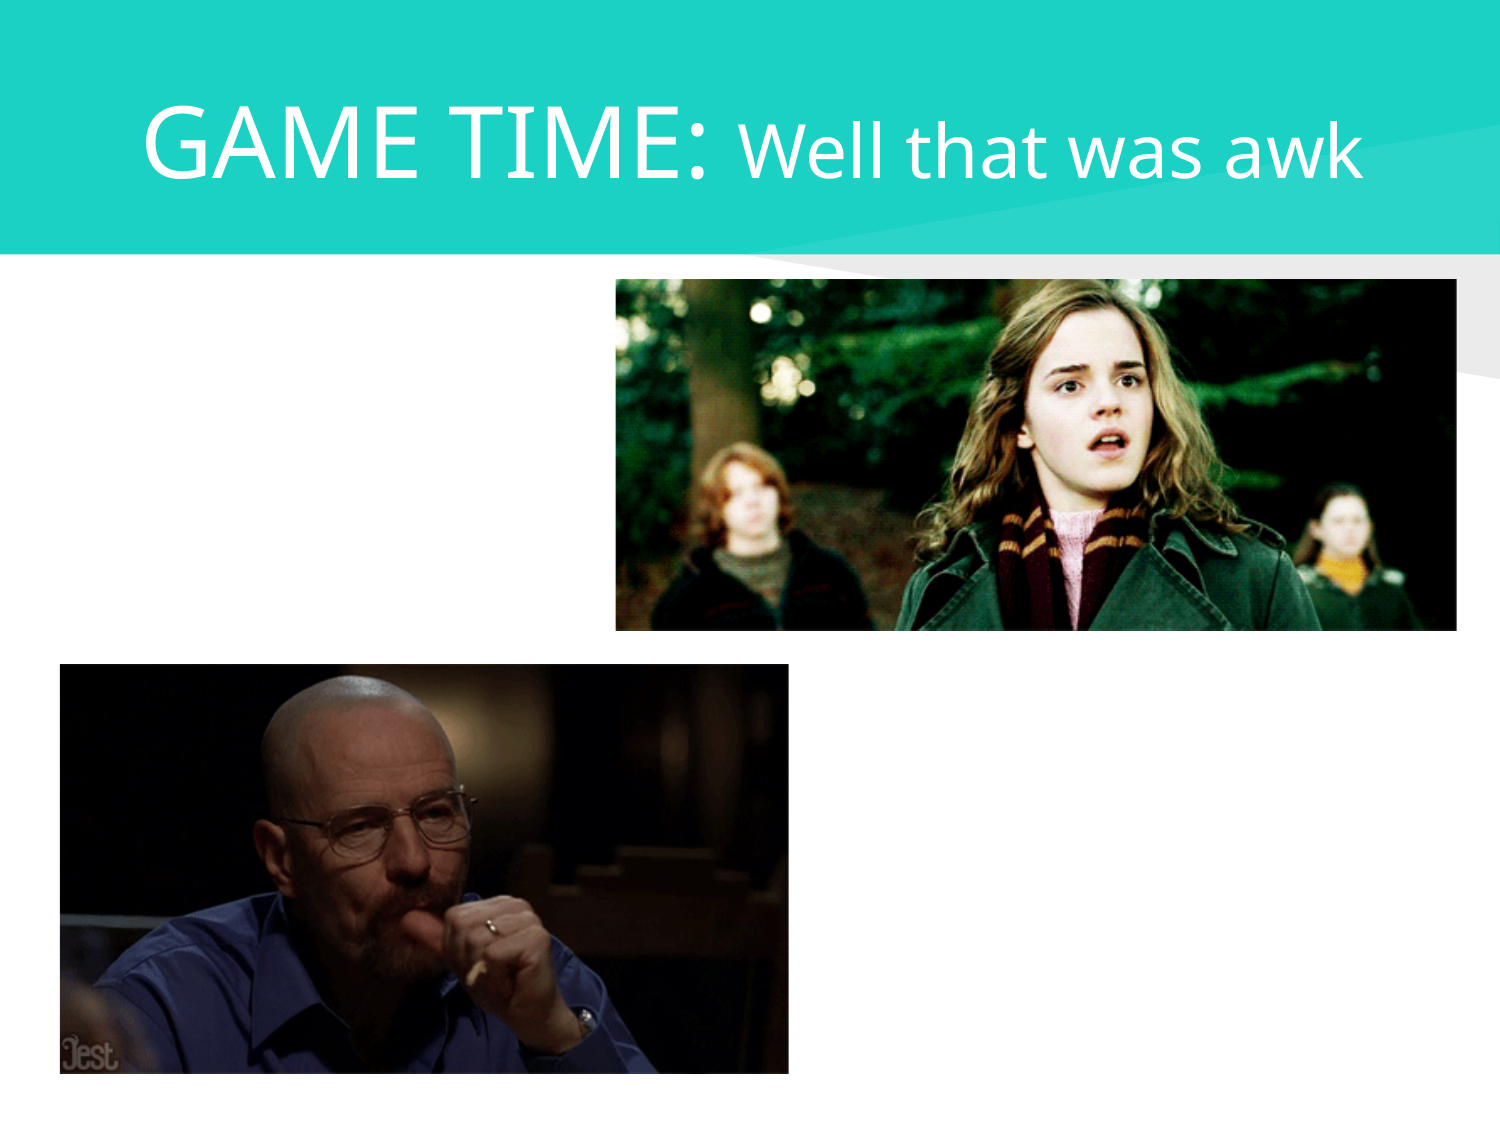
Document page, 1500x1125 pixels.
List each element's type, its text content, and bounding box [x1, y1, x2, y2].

text_box [59, 664, 789, 1074]
title GAME TIME: Well that was awk [75, 45, 1425, 233]
text_box [615, 279, 1457, 631]
